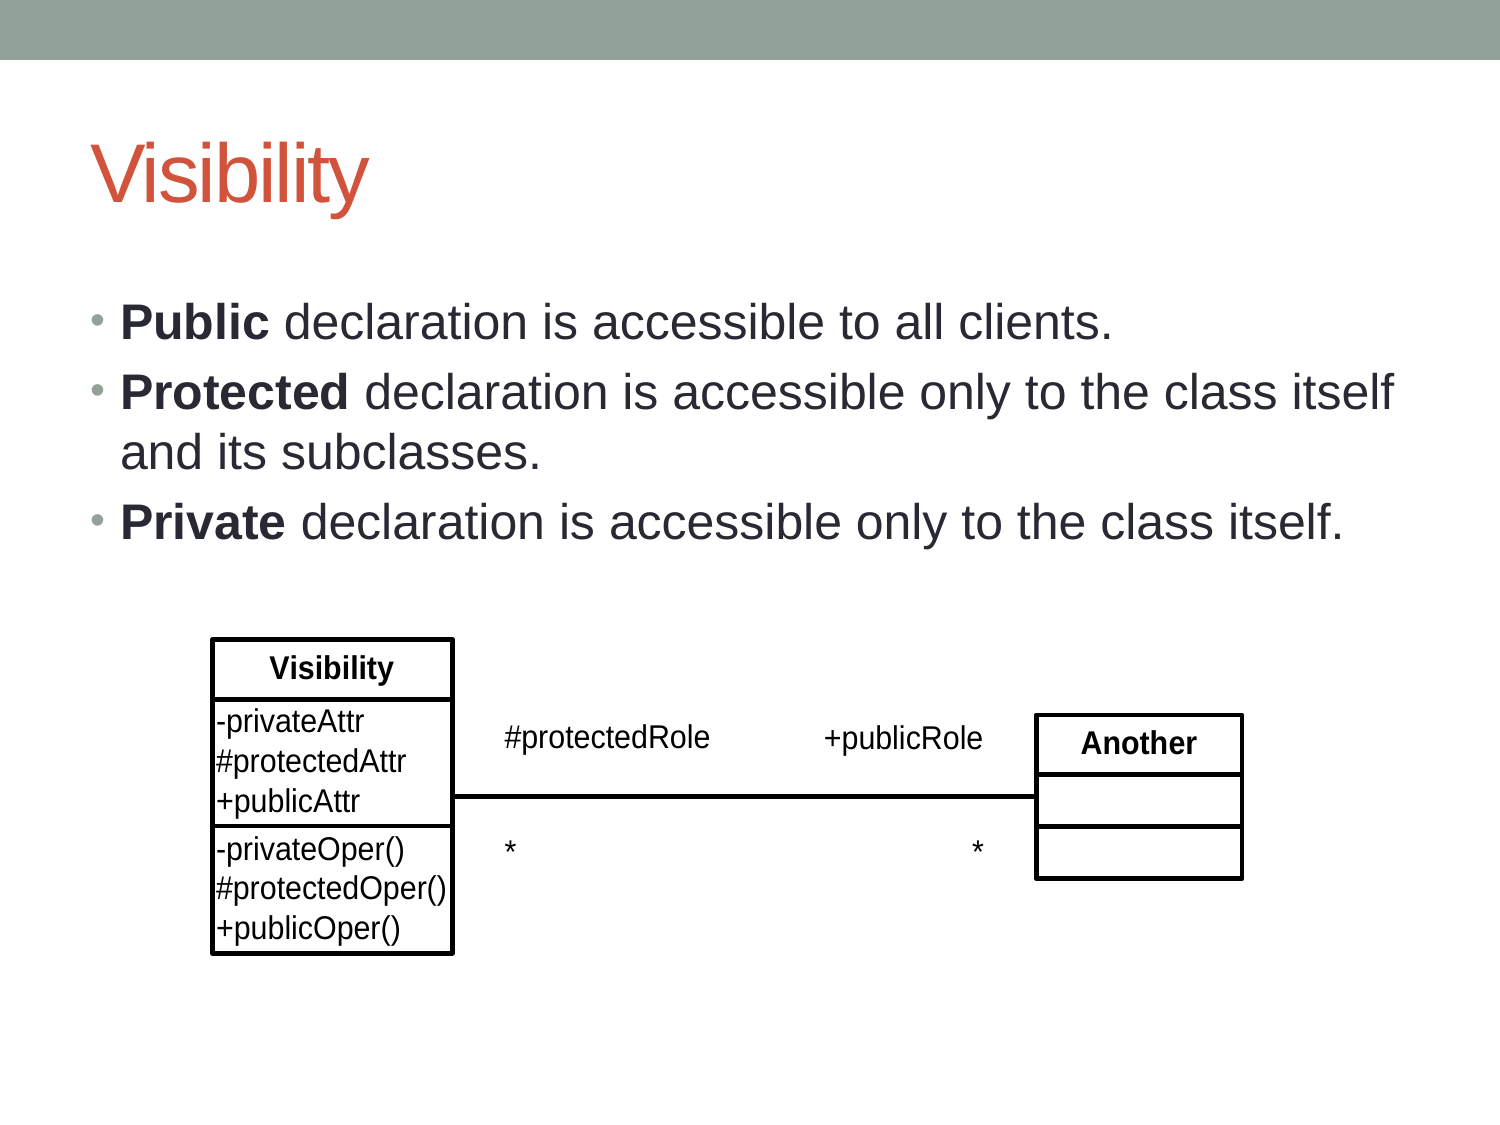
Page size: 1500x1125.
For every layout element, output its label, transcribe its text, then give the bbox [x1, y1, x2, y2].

title Visibility [75, 87, 1425, 250]
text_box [205, 632, 1249, 962]
list Public declaration is accessible to all clients. Protected declaration is accessible only to the class itself and its subclasses. Private declaration is accessible only to the class itself. [75, 282, 1425, 613]
